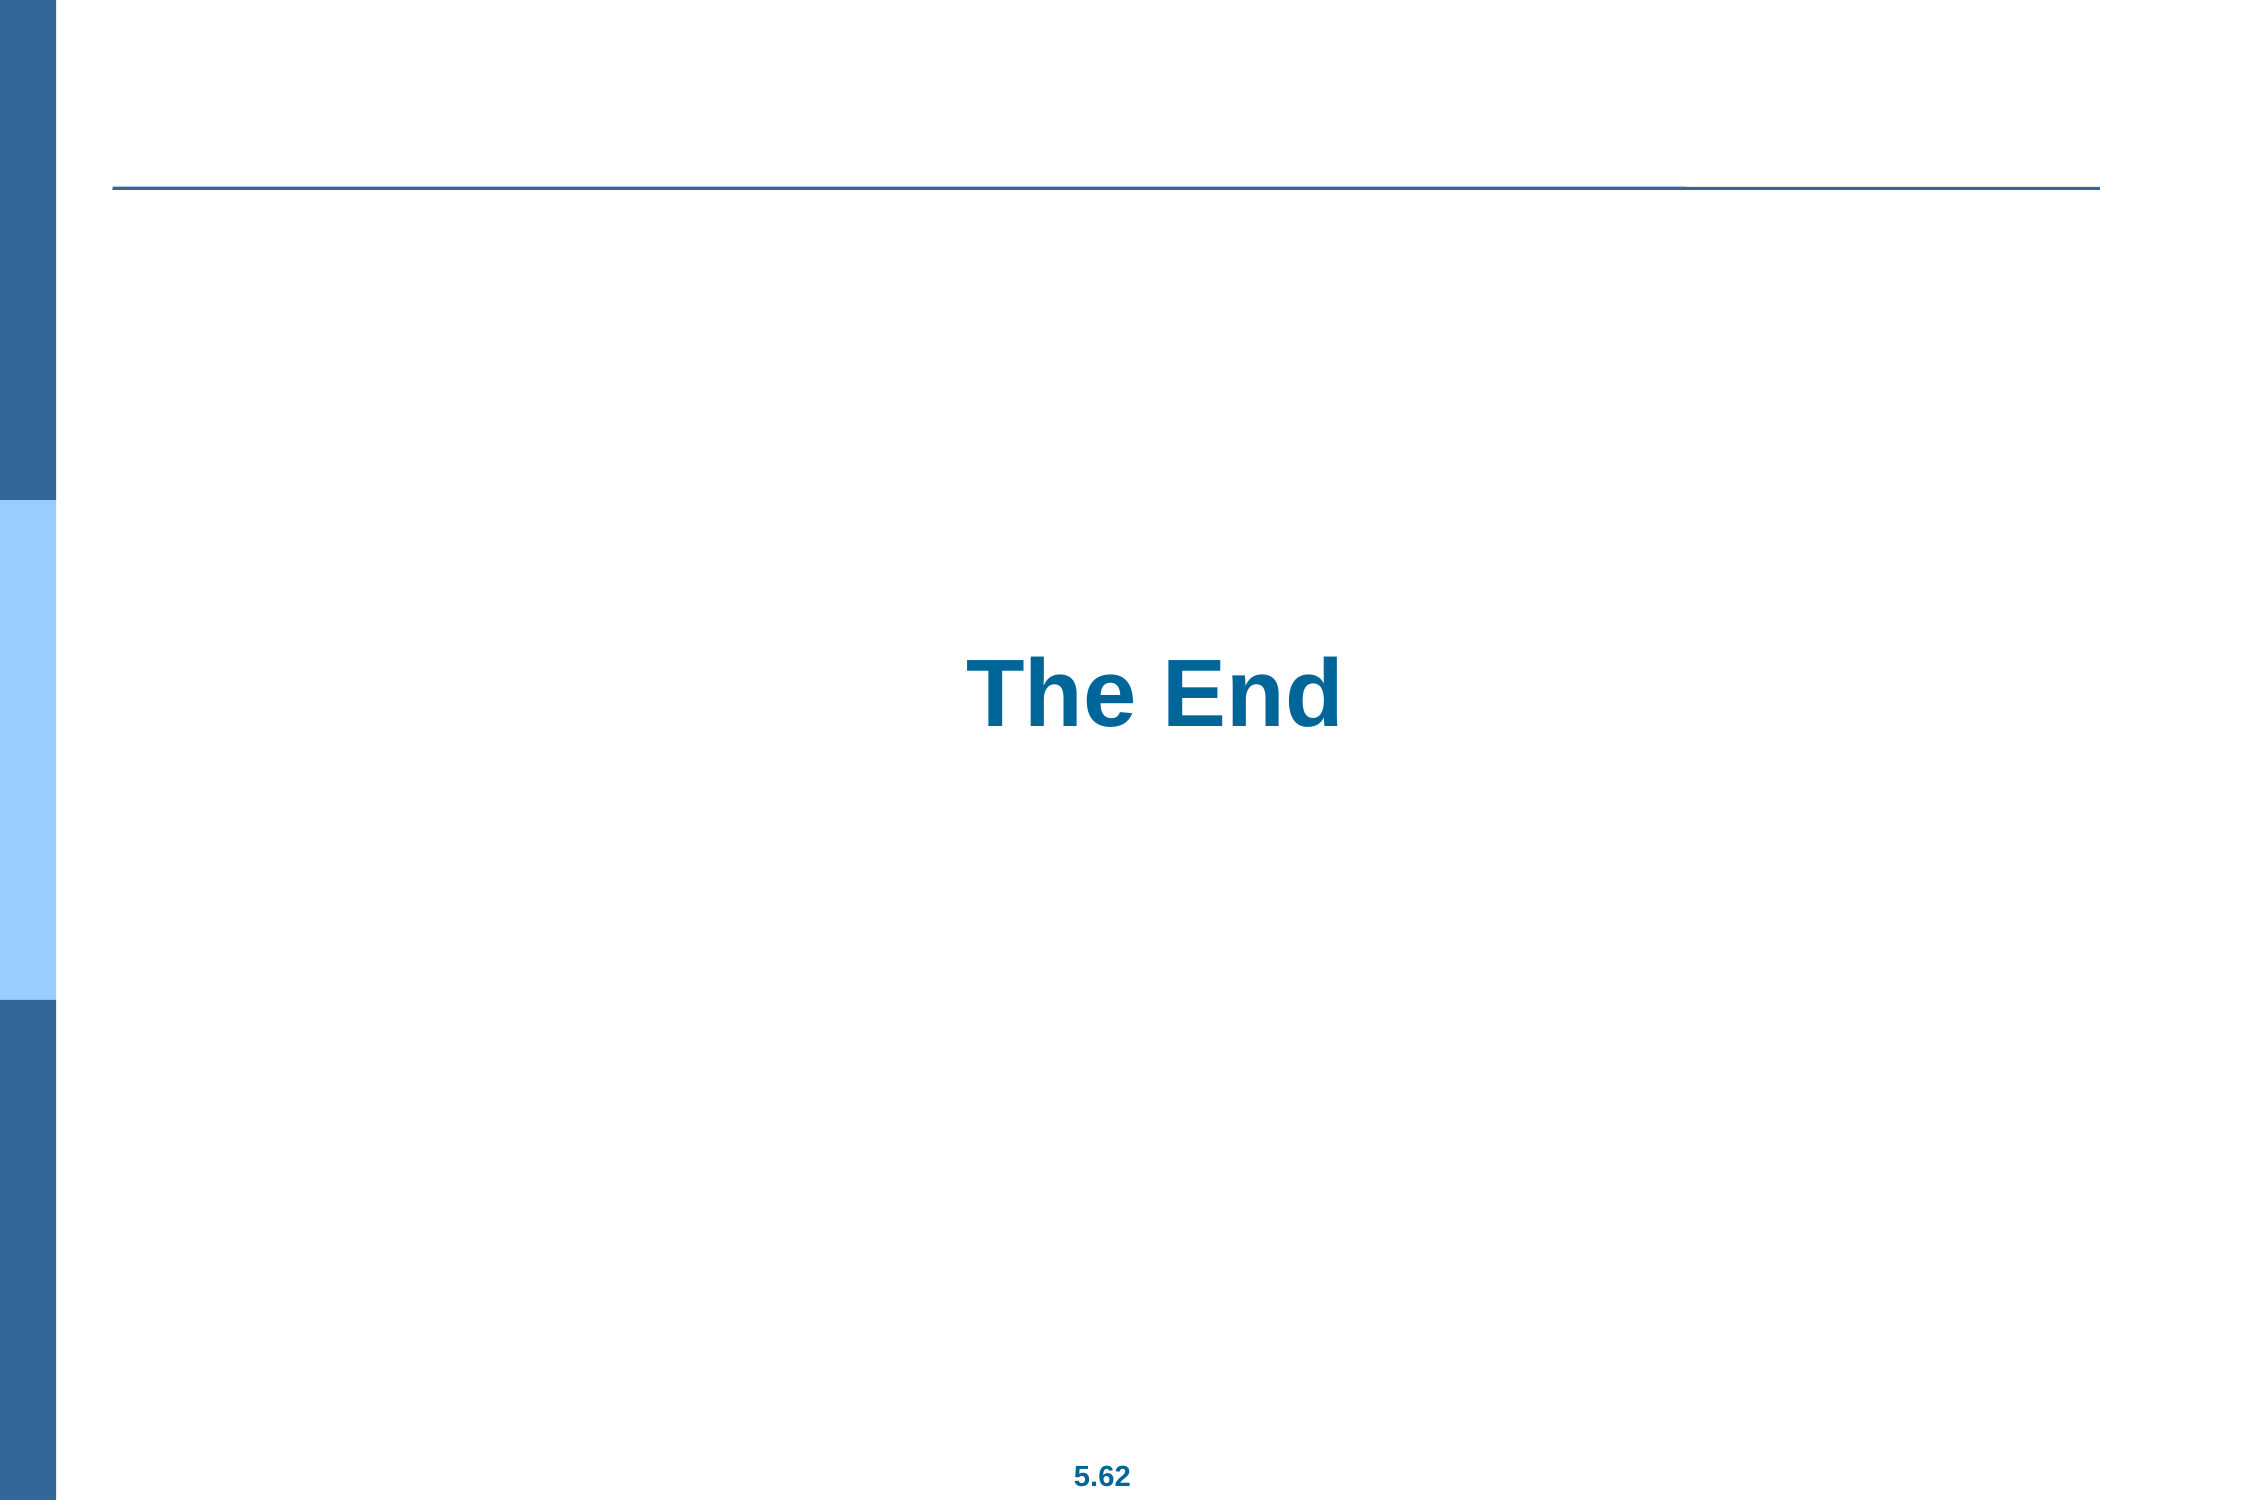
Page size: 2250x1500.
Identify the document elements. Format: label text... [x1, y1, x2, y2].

title The End [142, 630, 2168, 757]
